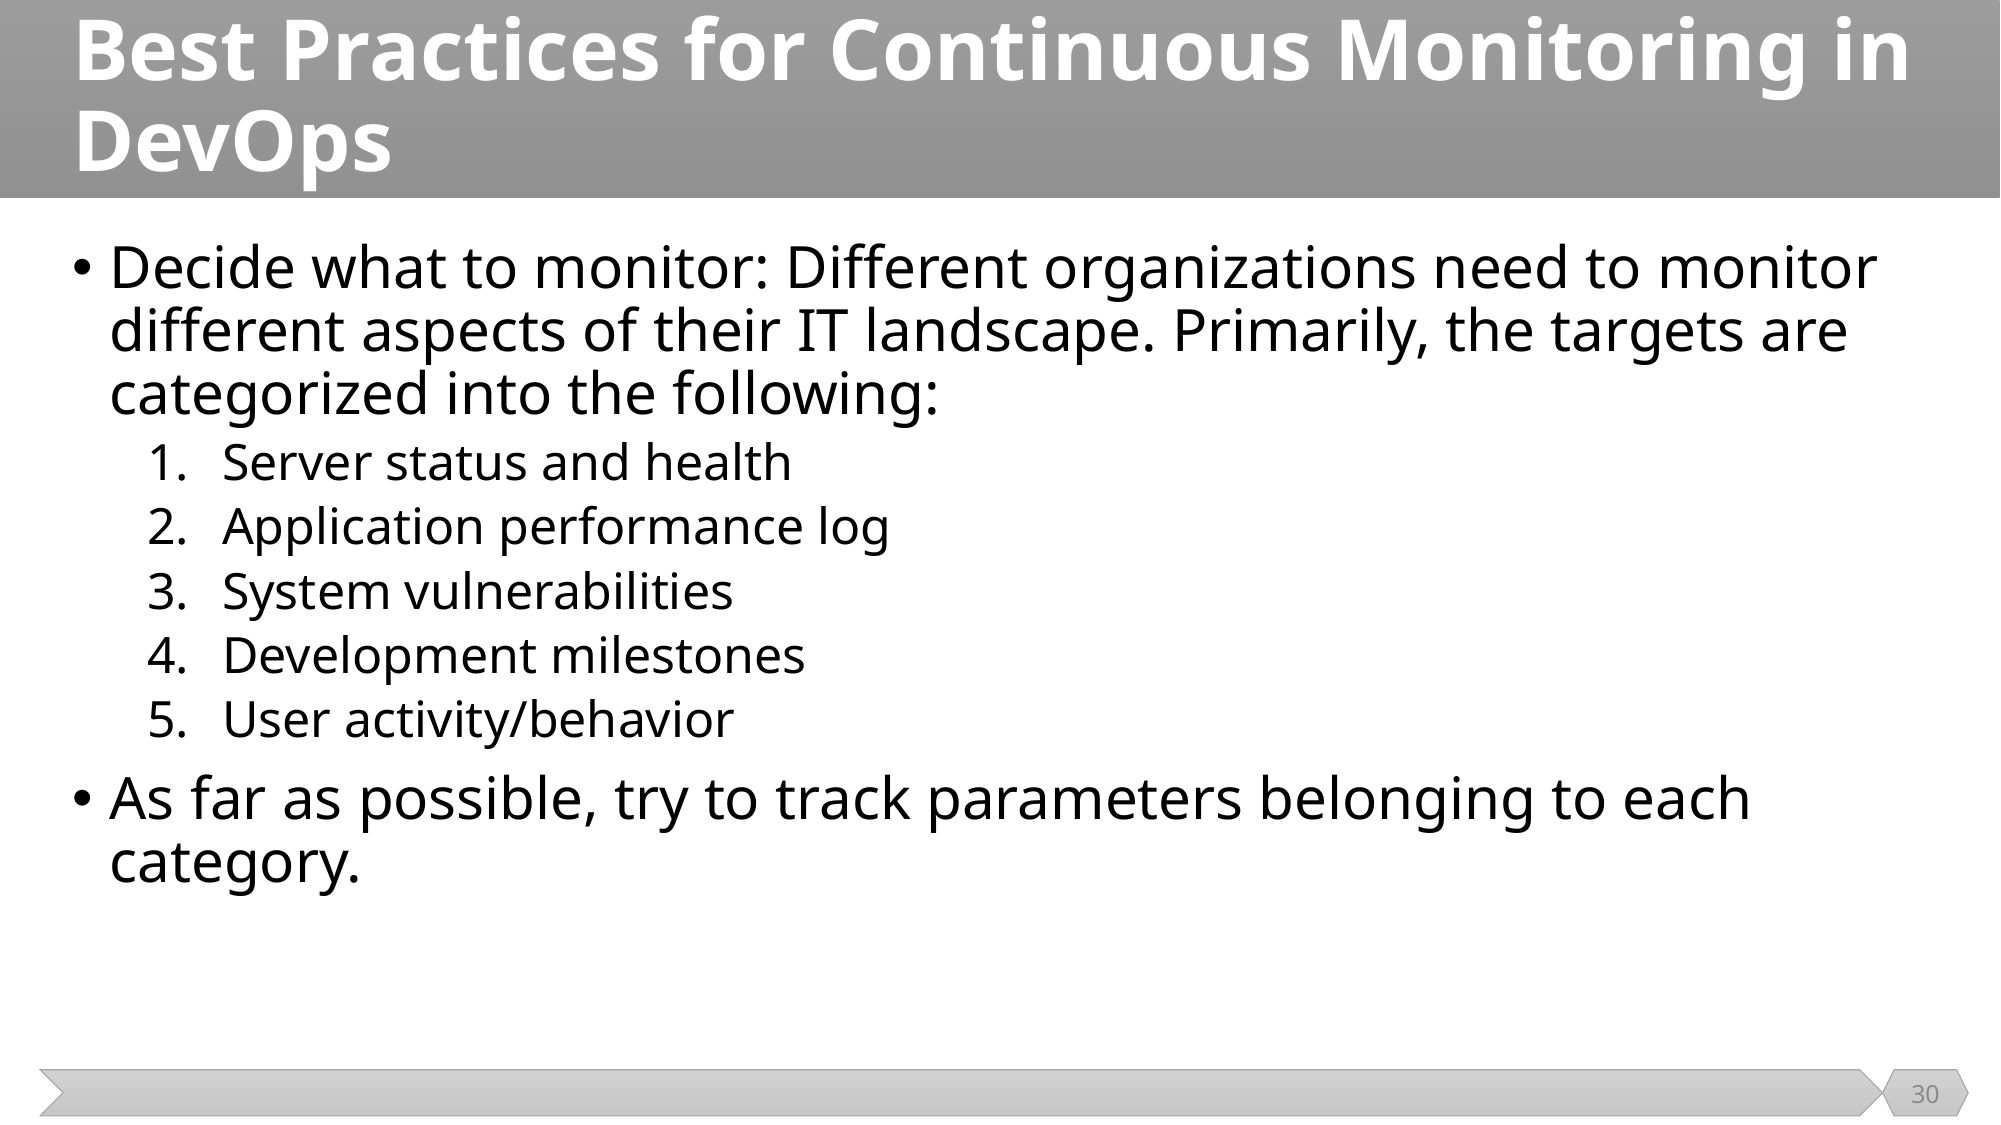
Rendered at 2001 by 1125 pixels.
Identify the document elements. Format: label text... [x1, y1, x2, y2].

title Best Practices for Continuous Monitoring in DevOps [56, 0, 1969, 199]
slide_number 30 [1882, 1065, 1969, 1125]
list Decide what to monitor: Different organizations need to monitor different aspects of their IT landscape. Primarily, the targets are categorized into the following: Server status and health Application performance log System vulnerabilities Development milestones User activity/behavior As far as possible, try to track parameters belonging to each category. [56, 230, 1969, 1010]
